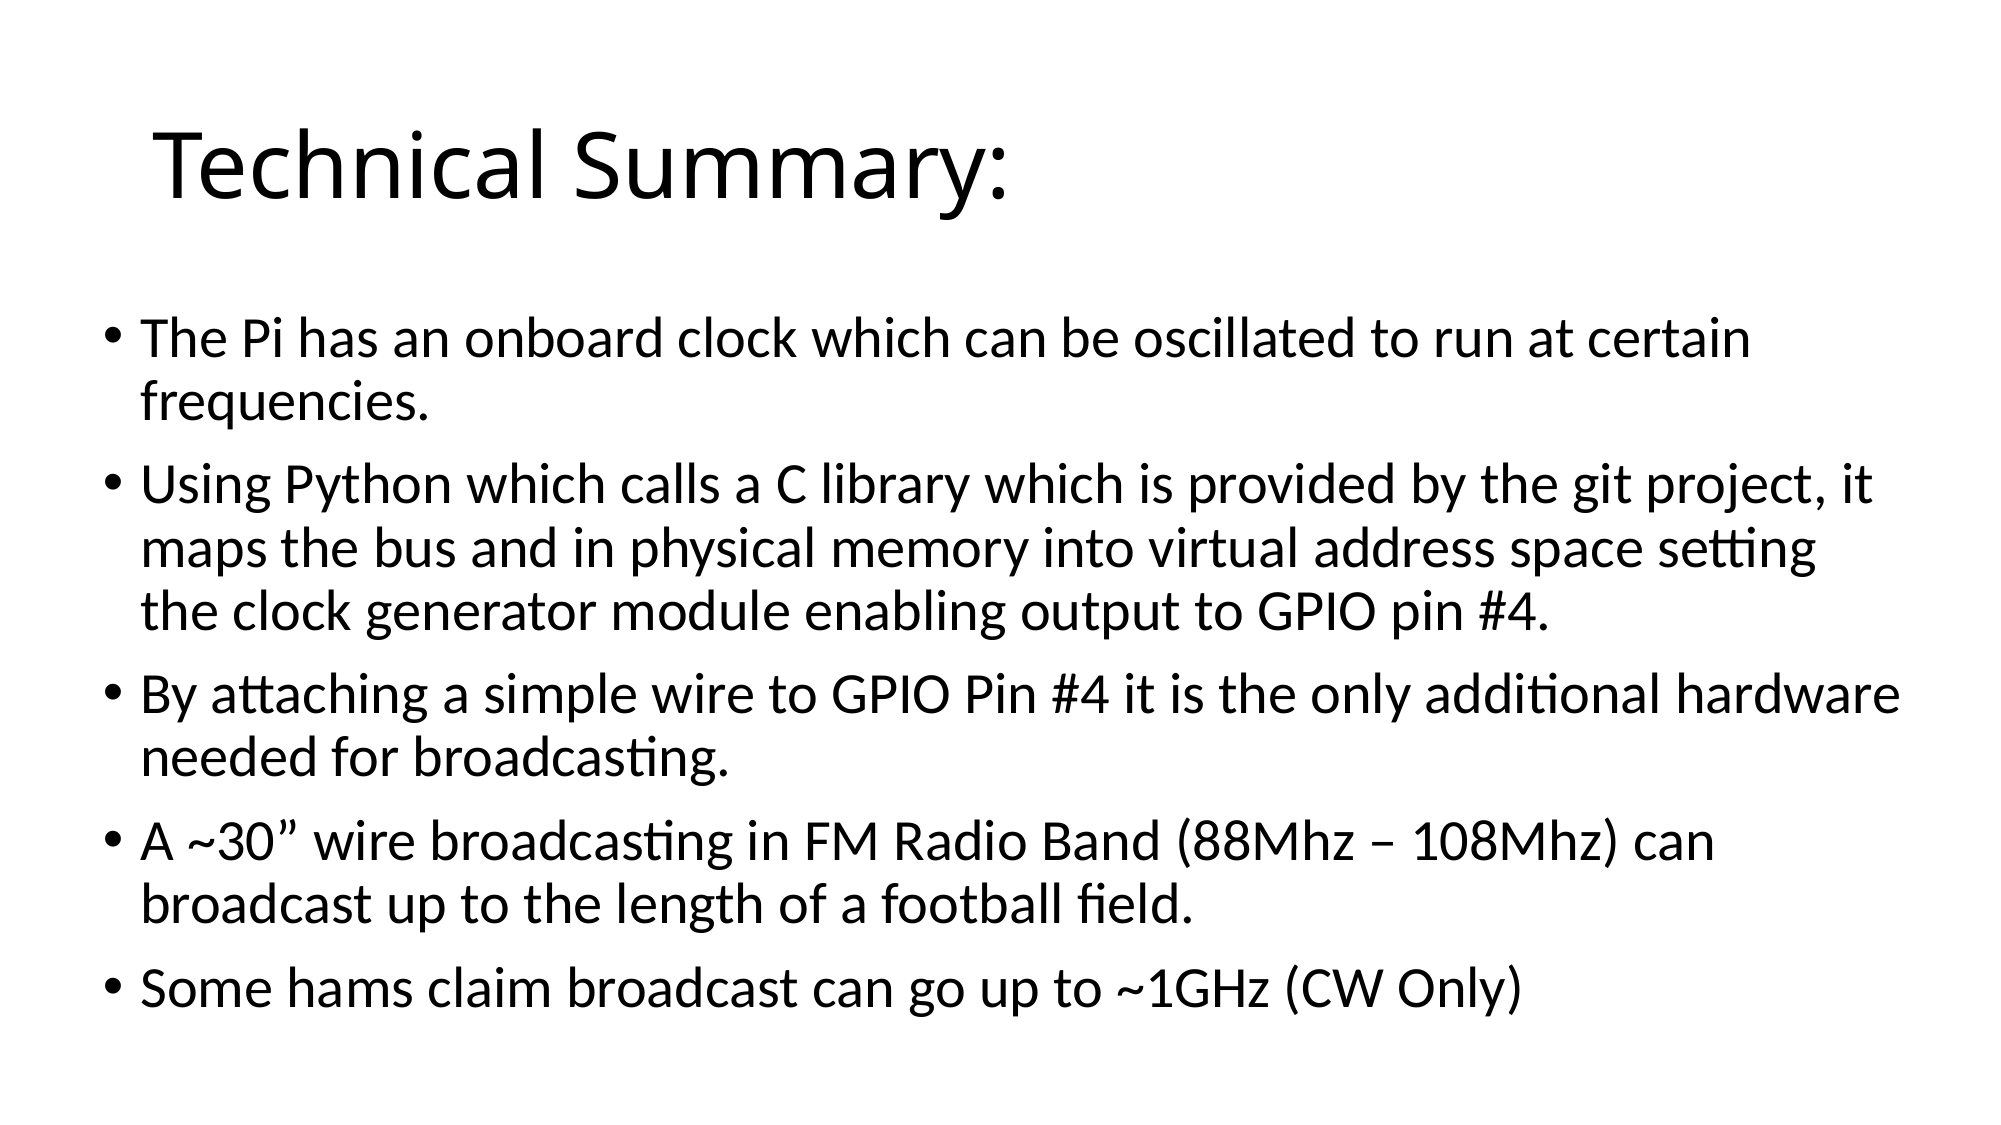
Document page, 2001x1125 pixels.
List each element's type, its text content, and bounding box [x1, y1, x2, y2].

list The Pi has an onboard clock which can be oscillated to run at certain frequencies. Using Python which calls a C library which is provided by the git project, it maps the bus and in physical memory into virtual address space setting the clock generator module enabling output to GPIO pin #4. By attaching a simple wire to GPIO Pin #4 it is the only additional hardware needed for broadcasting. A ~30” wire broadcasting in FM Radio Band (88Mhz – 108Mhz) can broadcast up to the length of a football field. Some hams claim broadcast can go up to ~1GHz (CW Only) [87, 299, 1921, 1078]
title Technical Summary: [137, 59, 1863, 278]
